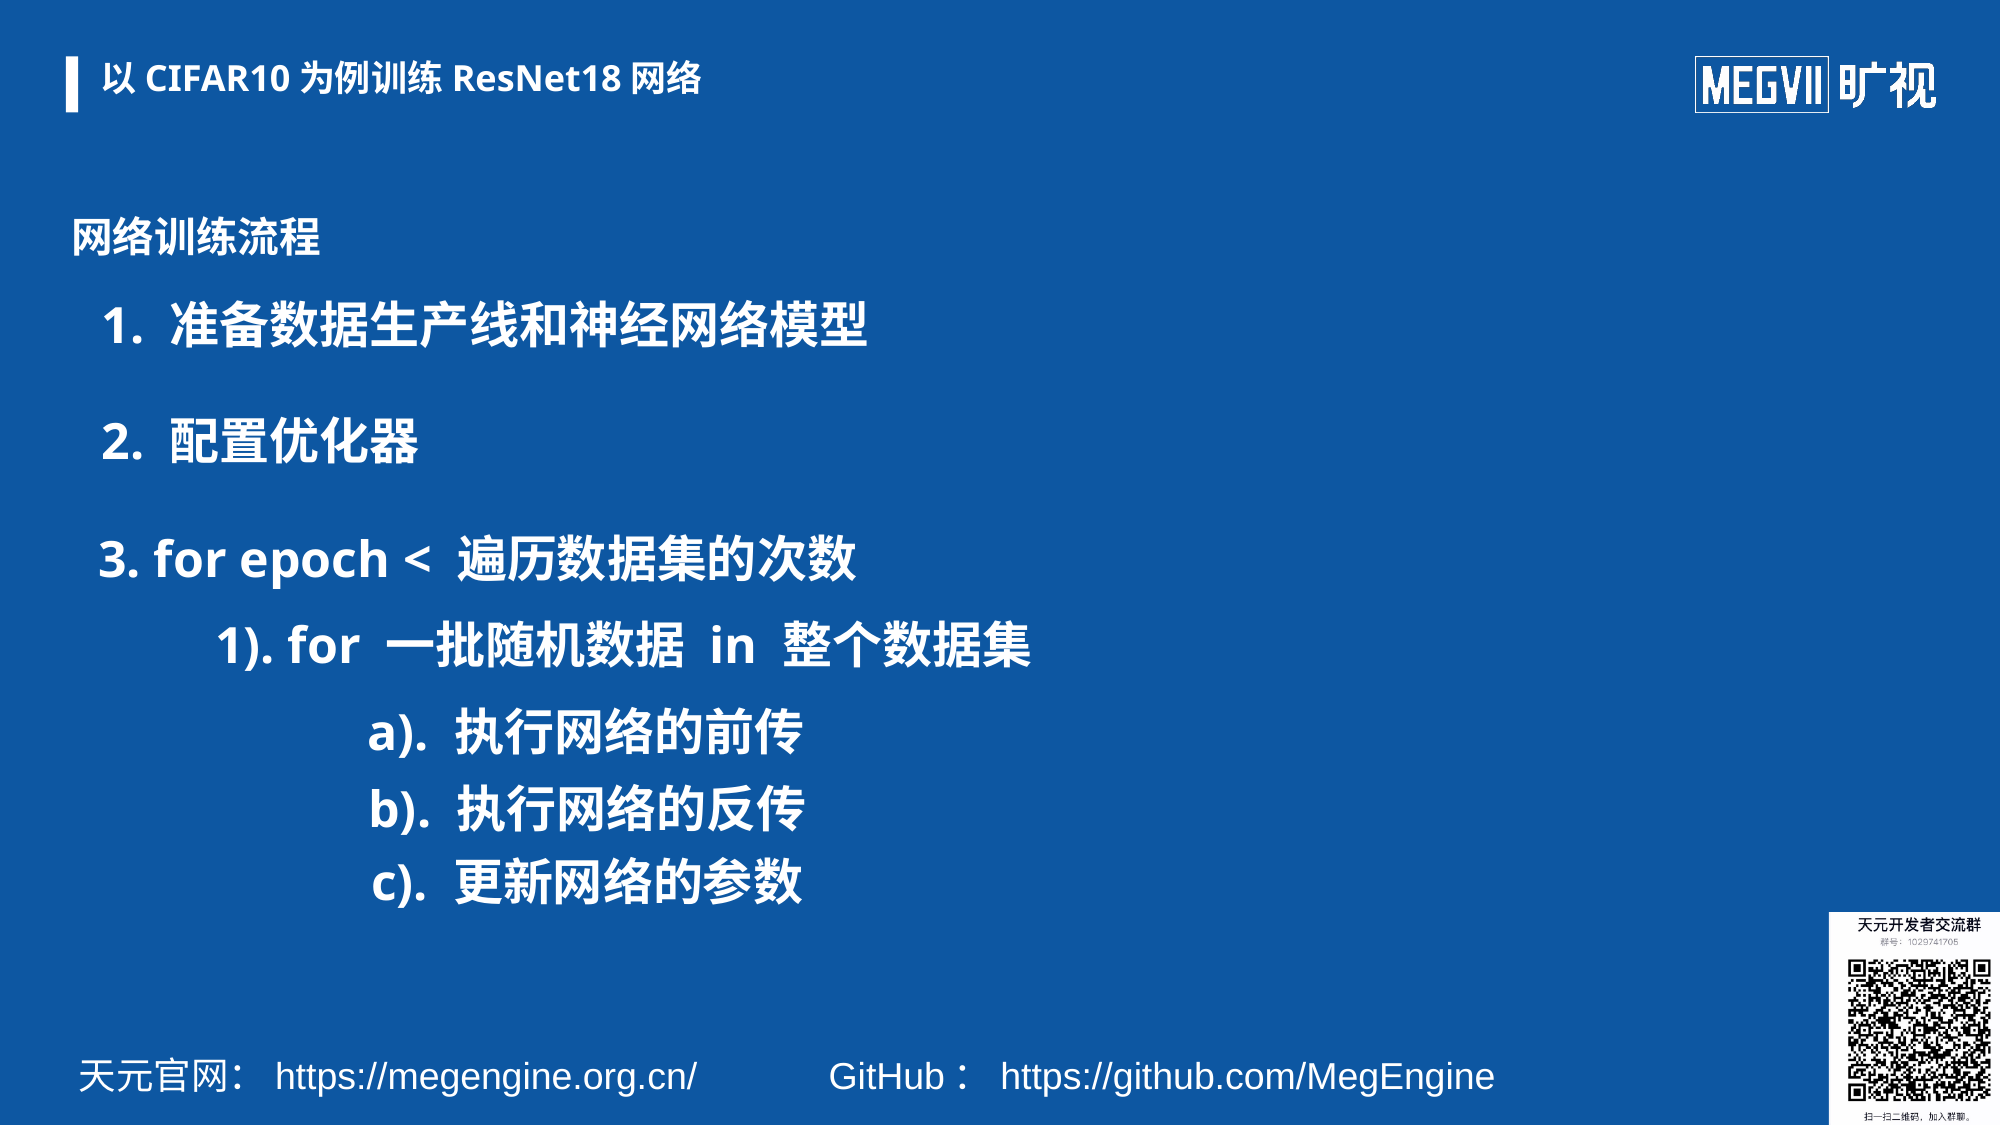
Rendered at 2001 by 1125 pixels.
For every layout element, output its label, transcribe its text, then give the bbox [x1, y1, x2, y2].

list 网络训练流程 [63, 177, 1936, 658]
text_box b). 执行网络的反传 [360, 770, 814, 846]
text_box 1. 准备数据生产线和神经网络模型 [93, 285, 877, 361]
picture [1828, 912, 2001, 1125]
text_box 3. for epoch < 遍历数据集的次数 [90, 519, 865, 595]
text_box c). 更新网络的参数 [363, 843, 811, 918]
text_box 2. 配置优化器 [93, 402, 427, 478]
text_box a). 执行网络的前传 [360, 693, 812, 768]
title 以CIFAR10为例训练ResNet18网络 [92, 52, 1663, 119]
text_box 1). for 一批随机数据 in 整个数据集 [207, 606, 1040, 682]
picture [1695, 56, 1936, 113]
